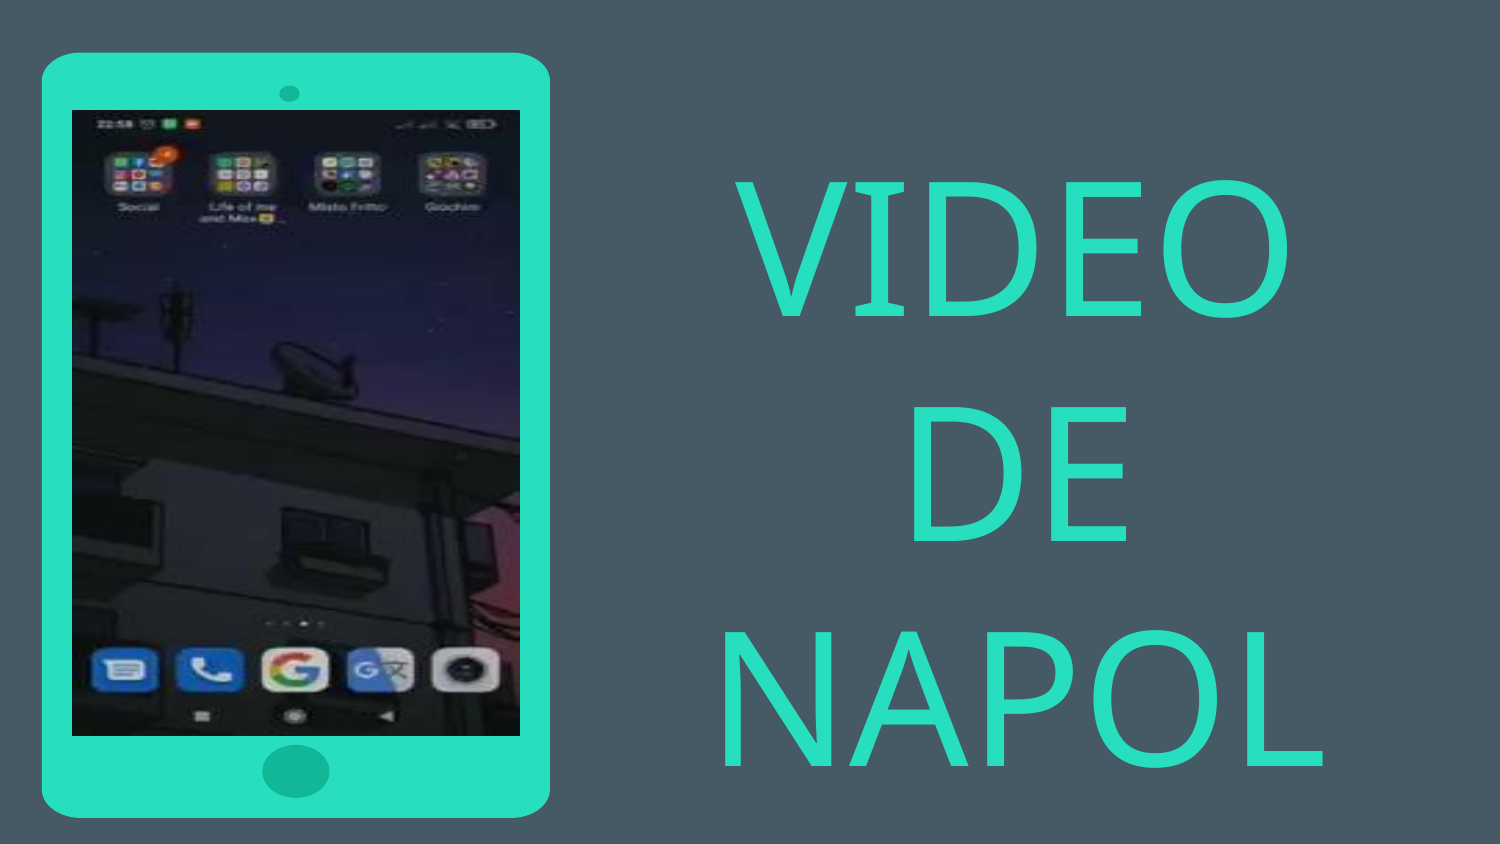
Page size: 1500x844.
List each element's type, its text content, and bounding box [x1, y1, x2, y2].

text_box [262, 746, 330, 798]
picture [72, 110, 520, 737]
title VIDEO DE NAPOLI ITALIA [685, 114, 1349, 220]
text_box [279, 85, 300, 102]
text_box [41, 52, 550, 818]
